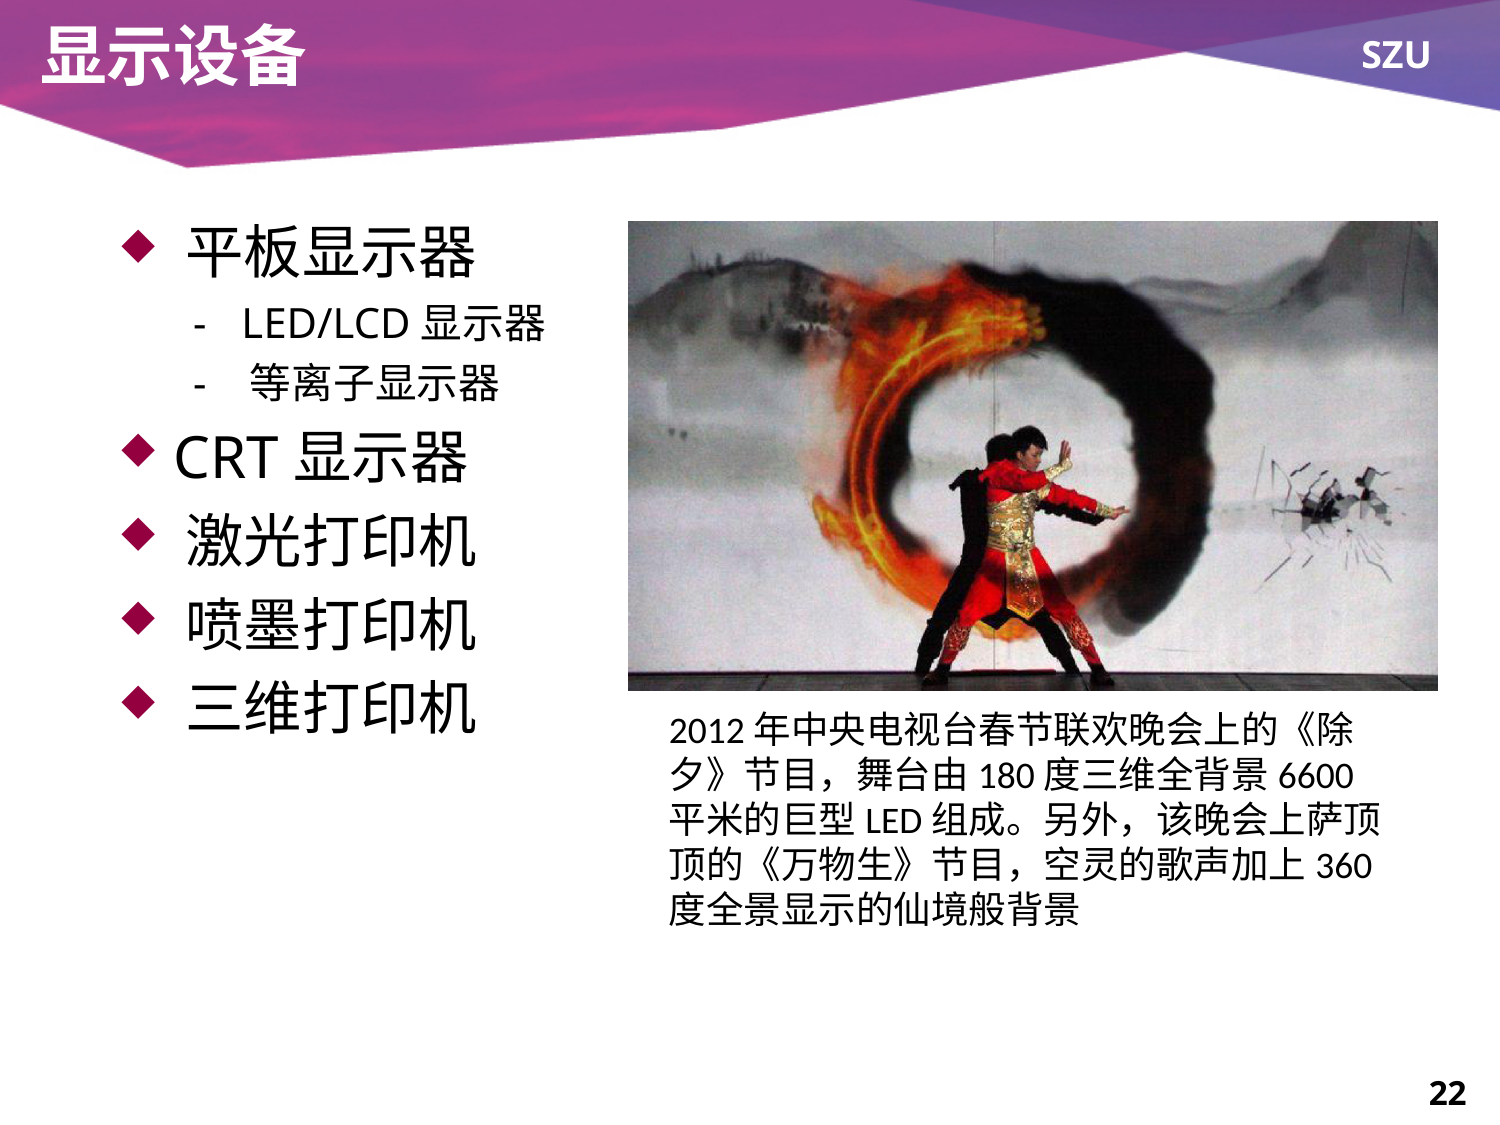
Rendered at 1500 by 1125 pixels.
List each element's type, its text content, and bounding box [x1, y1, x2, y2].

text_box 2012年中央电视台春节联欢晚会上的《除夕》节目，舞台由180度三维全背景6600平米的巨型LED组成。另外，该晚会上萨顶顶的《万物生》节目，空灵的歌声加上360度全景显示的仙境般背景 [654, 698, 1405, 939]
picture [0, 0, 1500, 1125]
slide_number 22 [1384, 1065, 1500, 1125]
title 显示设备 [25, 15, 1320, 104]
list 平板显示器 LED/LCD显示器 等离子显示器 CRT显示器 激光打印机 喷墨打印机 三维打印机 [103, 216, 655, 930]
